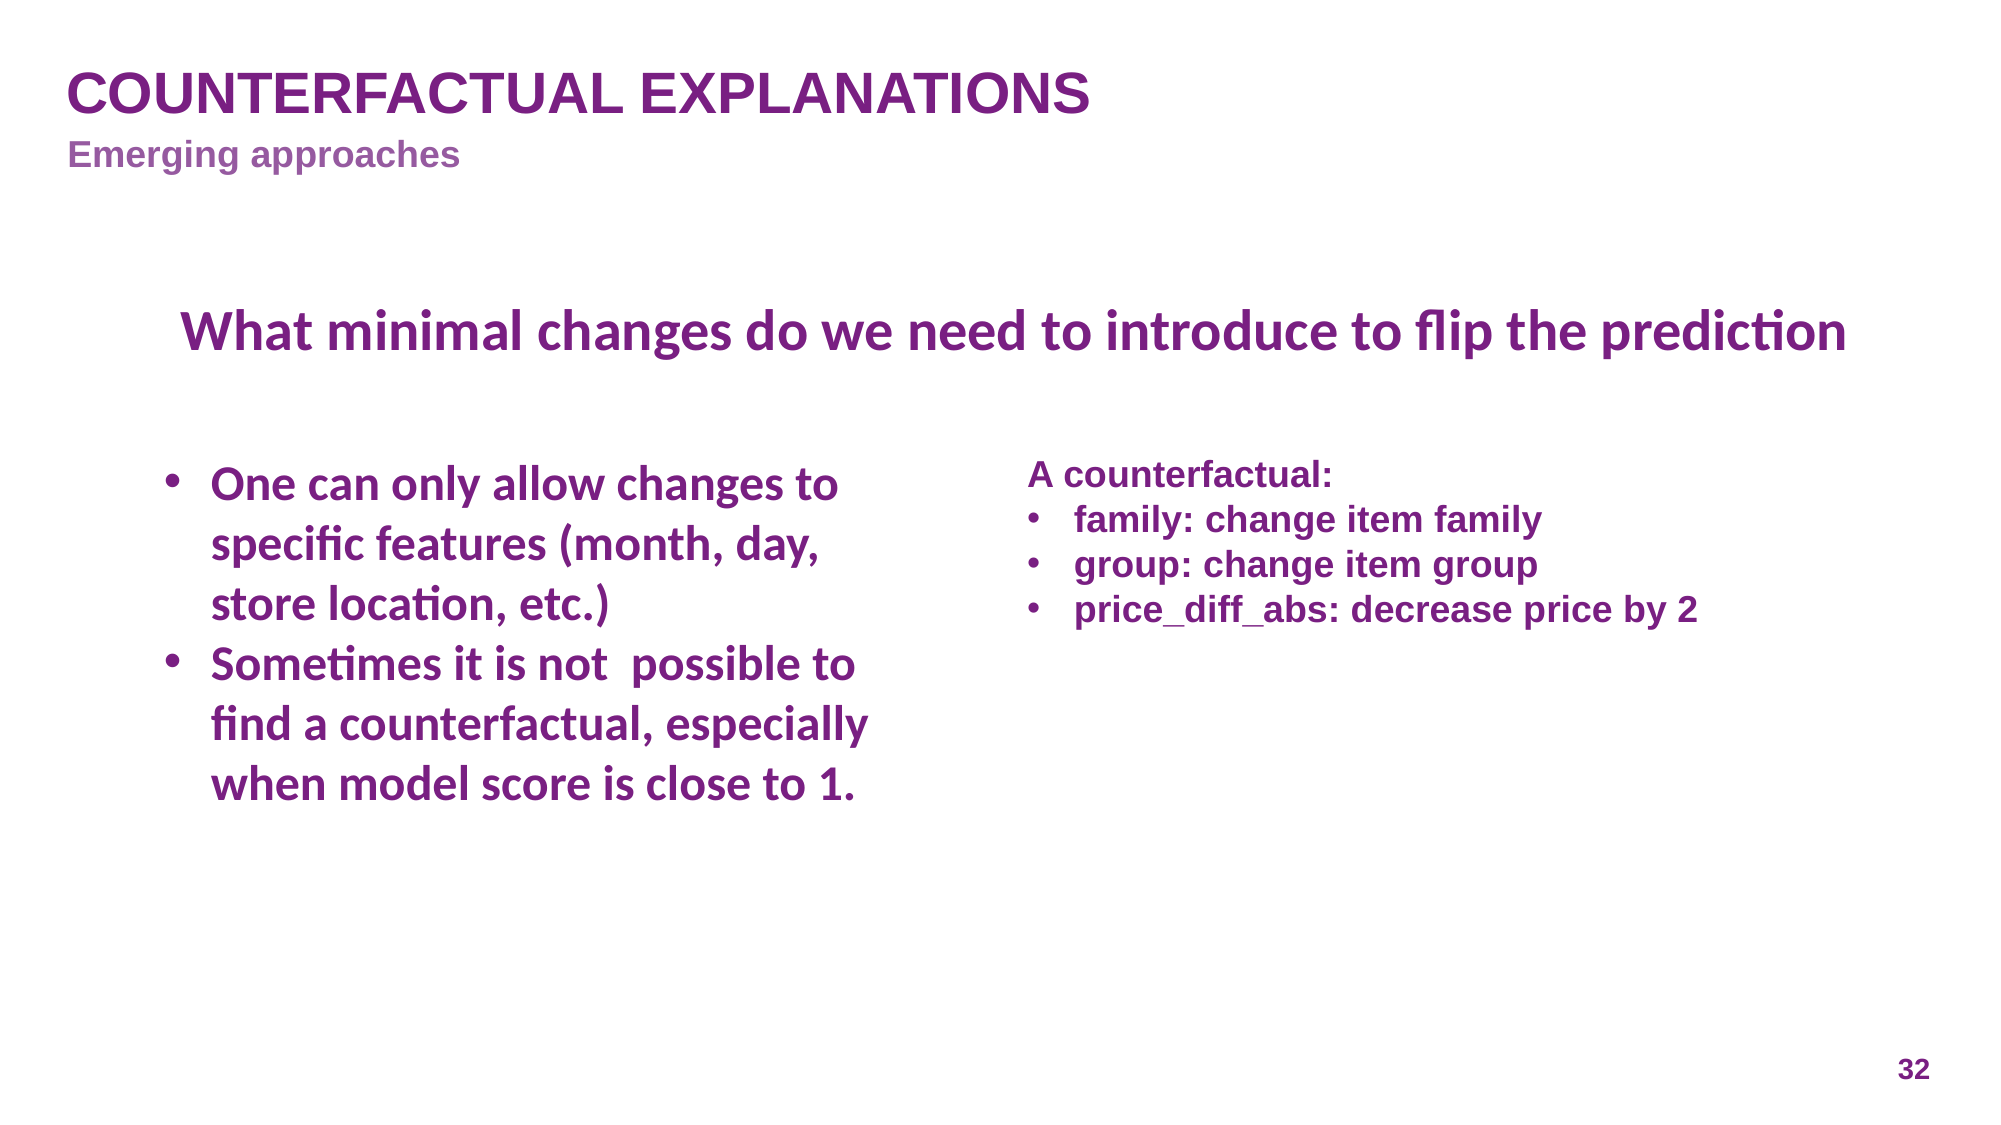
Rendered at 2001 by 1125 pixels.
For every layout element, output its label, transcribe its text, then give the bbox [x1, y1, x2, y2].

text_box What minimal changes do we need to introduce to flip the prediction [180, 292, 1874, 413]
title Counterfactual explanations [66, 43, 1929, 126]
text_box A counterfactual: family: change item family group: change item group price_diff_abs: decrease price by 2 [1027, 450, 1924, 1004]
slide_number 32 [1897, 1053, 1953, 1086]
subtitle Emerging approaches [67, 121, 1929, 192]
text_box One can only allow changes to specific features (month, day, store location, etc.) Sometimes it is not possible to find a counterfactual, especially when model score is close to 1. [163, 450, 889, 771]
